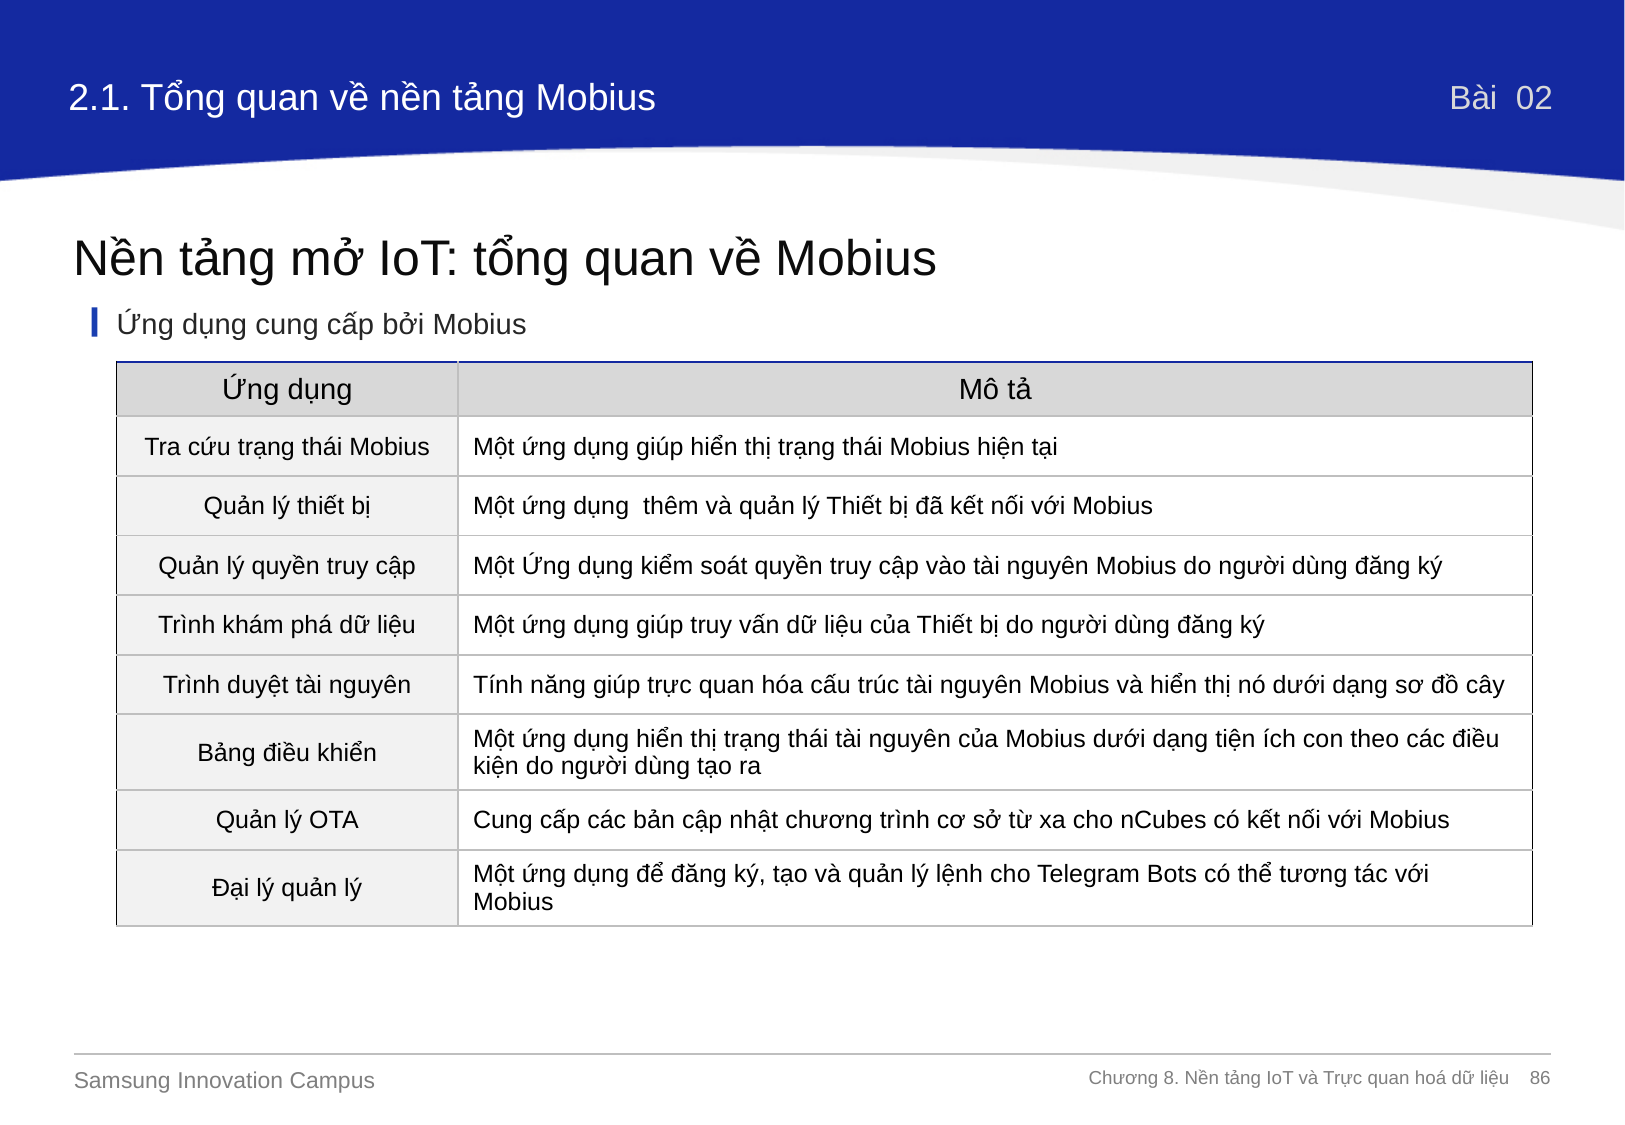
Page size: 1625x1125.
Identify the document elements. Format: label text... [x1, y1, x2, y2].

table_cell Quản lý quyền truy cập [117, 536, 457, 594]
table_cell Một ứng dụng thêm và quản lý Thiết bị đã kết nối với Mobius [459, 477, 1532, 535]
text_box Nền tảng mở IoT: tổng quan về Mobius [73, 225, 1551, 286]
table_cell Một ứng dụng giúp hiển thị trạng thái Mobius hiện tại [459, 417, 1532, 475]
table_cell Bảng điều khiển [117, 715, 457, 789]
table_cell Một ứng dụng hiển thị trạng thái tài nguyên của Mobius dưới dạng tiện ích con theo các điều kiện do người dùng tạo ra [459, 715, 1532, 789]
table_cell Một Ứng dụng kiểm soát quyền truy cập vào tài nguyên Mobius do người dùng đăng ký [459, 536, 1532, 594]
table_header Mô tả [459, 363, 1532, 415]
table_cell Đại lý quản lý [117, 851, 457, 925]
table_cell Tính năng giúp trực quan hóa cấu trúc tài nguyên Mobius và hiển thị nó dưới dạng sơ đồ cây [459, 656, 1532, 713]
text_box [67, 73, 1554, 120]
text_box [91, 305, 1533, 341]
table_cell Một ứng dụng để đăng ký, tạo và quản lý lệnh cho Telegram Bots có thể tương tác với Mobius [459, 851, 1532, 925]
table_header Ứng dụng [117, 363, 457, 415]
table_cell Một ứng dụng giúp truy vấn dữ liệu của Thiết bị do người dùng đăng ký [459, 596, 1532, 654]
table_cell Quản lý thiết bị [117, 477, 457, 535]
table_cell Trình khám phá dữ liệu [117, 596, 457, 654]
table_cell Cung cấp các bản cập nhật chương trình cơ sở từ xa cho nCubes có kết nối với Mobius [459, 791, 1532, 849]
table_cell Tra cứu trạng thái Mobius [117, 417, 457, 475]
picture [0, 0, 1625, 1125]
table_cell Trình duyệt tài nguyên [117, 656, 457, 713]
table_cell Quản lý OTA [117, 791, 457, 849]
